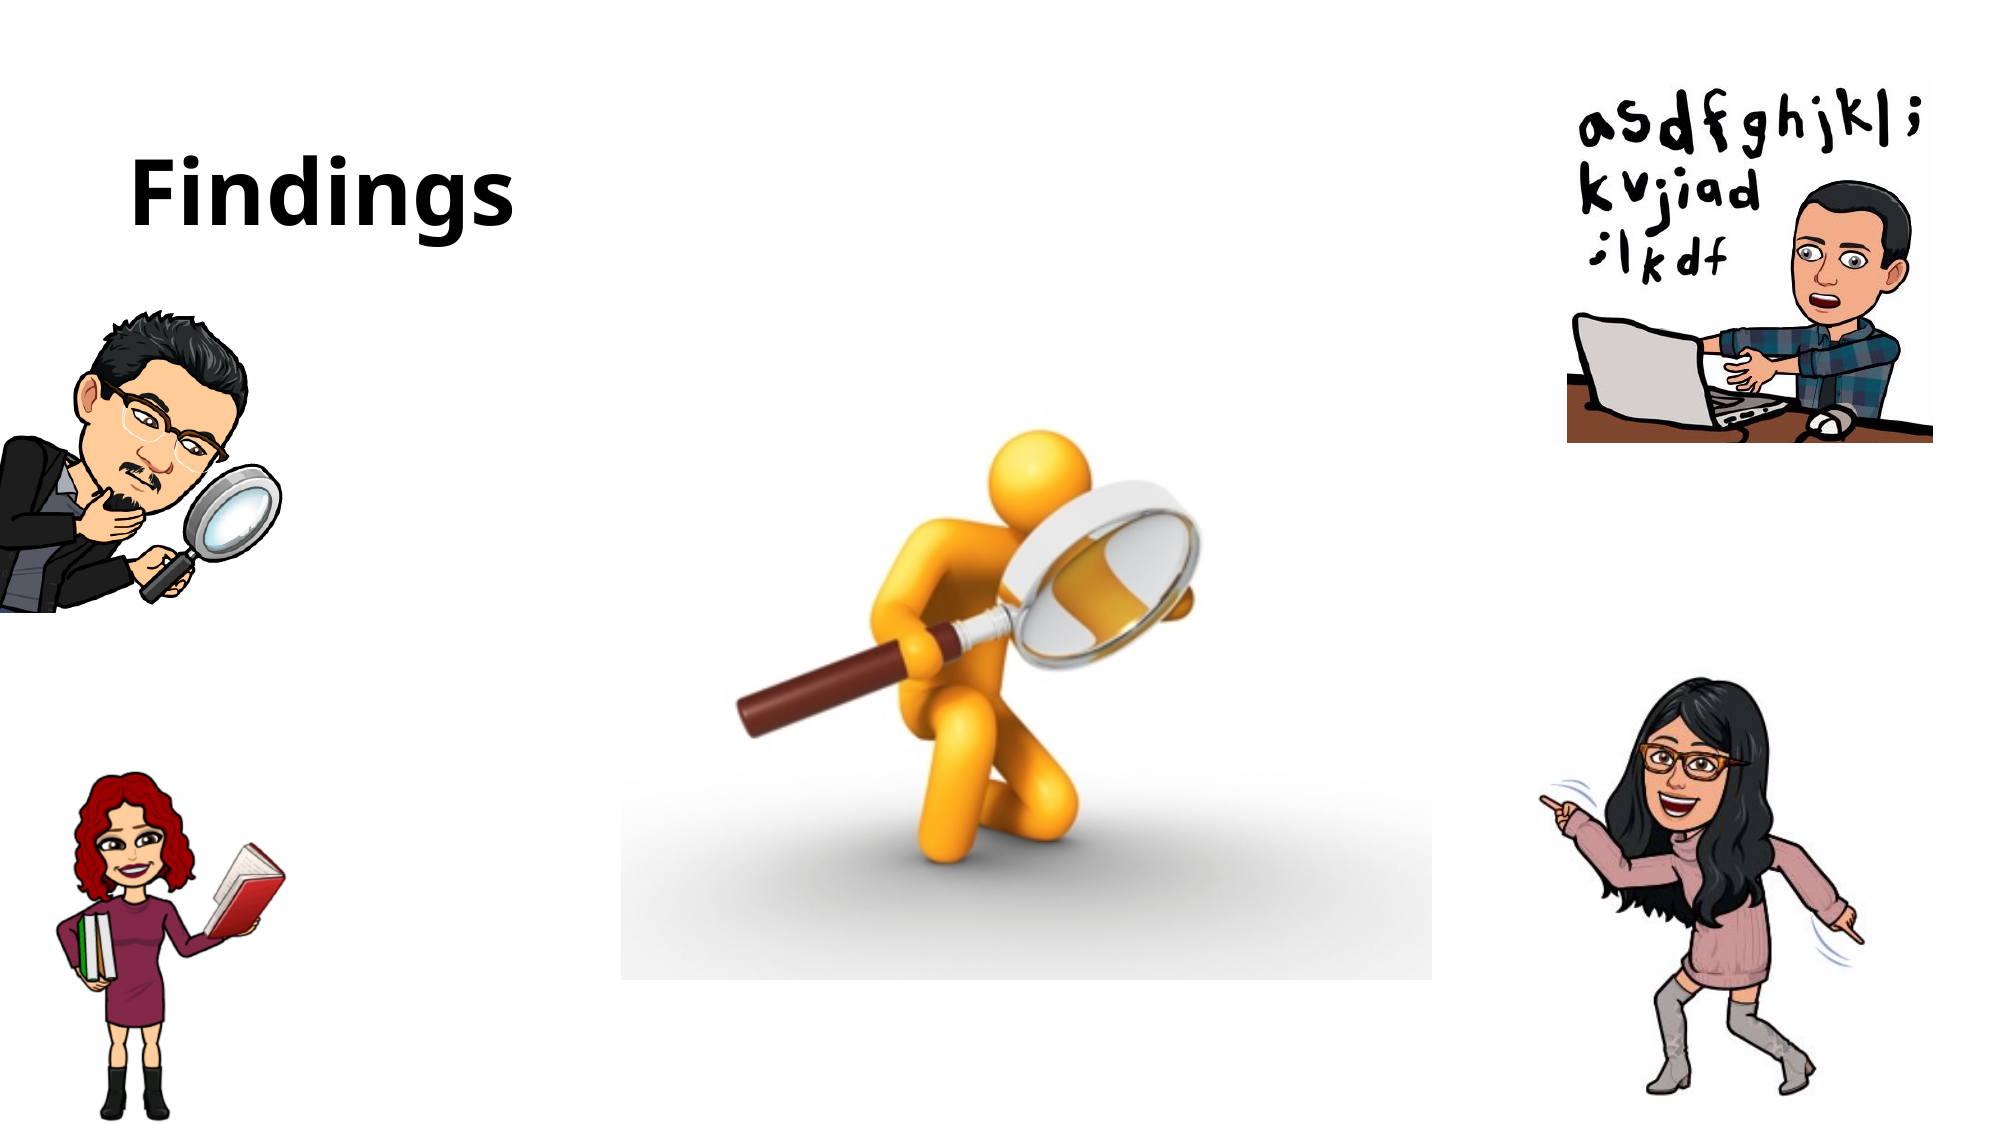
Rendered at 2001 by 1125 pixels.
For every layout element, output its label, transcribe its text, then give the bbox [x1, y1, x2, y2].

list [621, 372, 1432, 980]
title Findings [112, 86, 1567, 305]
picture [1457, 617, 1966, 1125]
picture [1567, 77, 1933, 443]
picture [16, 762, 288, 1125]
picture [0, 271, 342, 614]
